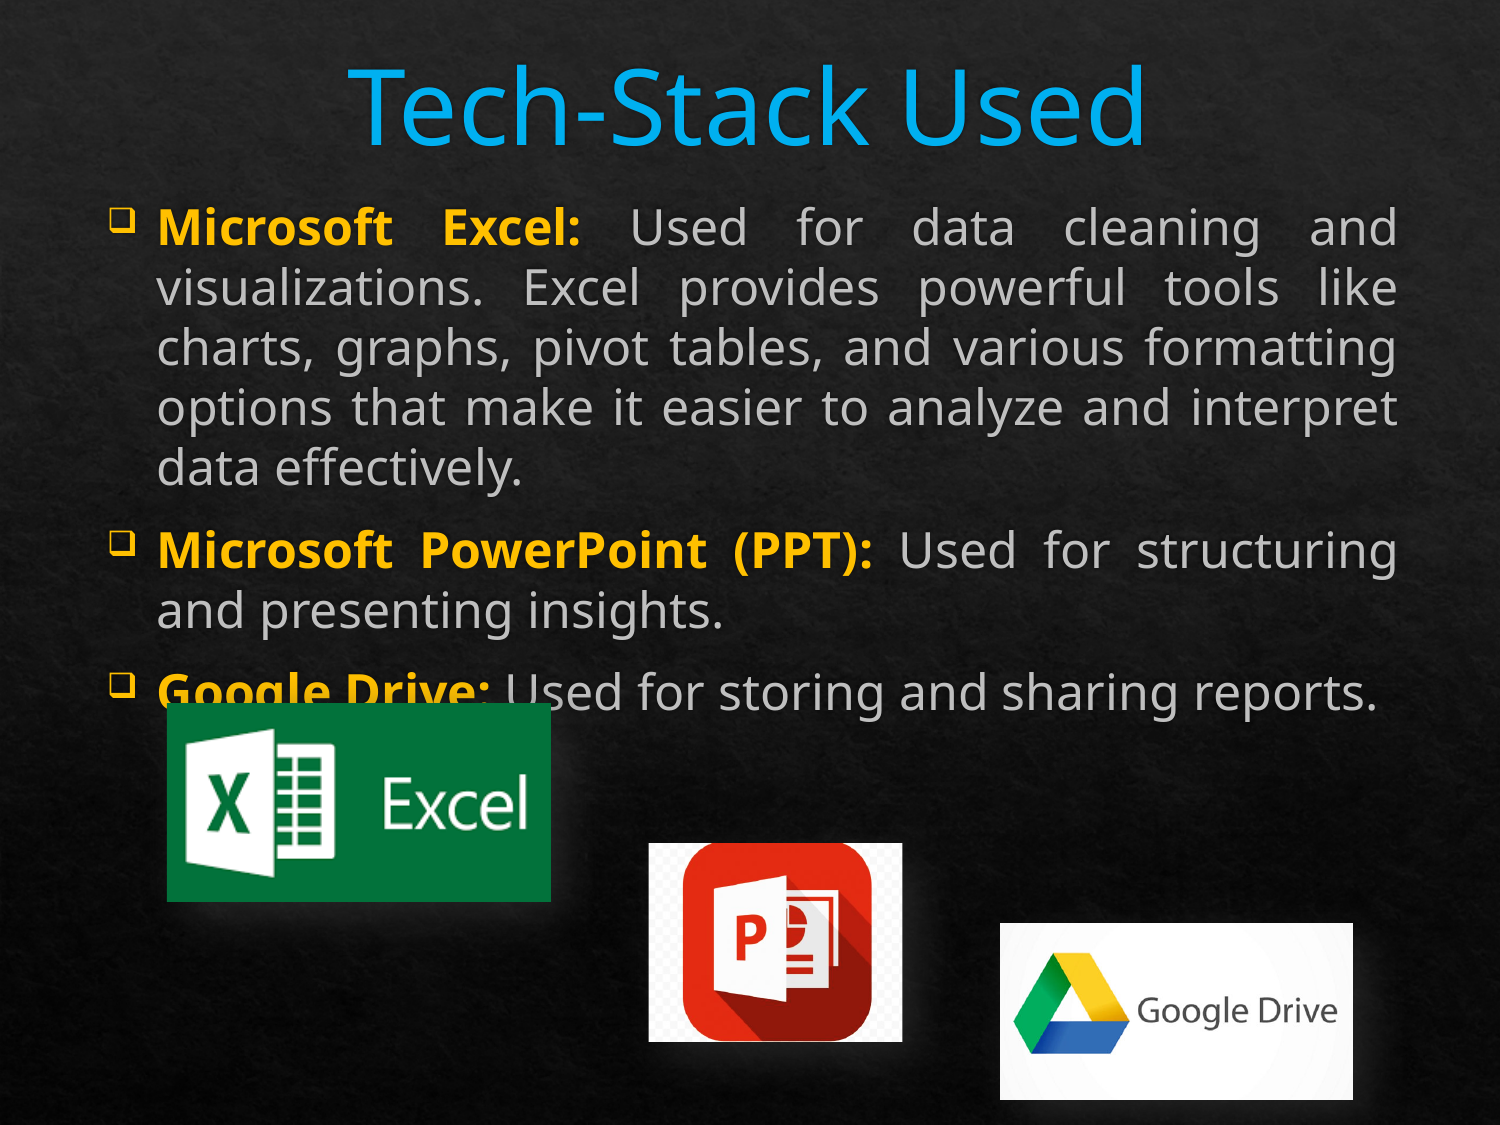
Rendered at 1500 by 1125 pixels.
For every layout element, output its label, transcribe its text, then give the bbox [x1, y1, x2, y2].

title Tech-Stack Used [112, 32, 1387, 175]
picture [648, 843, 903, 1042]
picture [999, 922, 1354, 1100]
picture [166, 703, 552, 902]
list Microsoft Excel: Used for data cleaning and visualizations. Excel provides powerful tools like charts, graphs, pivot tables, and various formatting options that make it easier to analyze and interpret data effectively. Microsoft PowerPoint (PPT): Used for structuring and presenting insights. Google Drive: Used for storing and sharing reports. [85, 188, 1415, 689]
